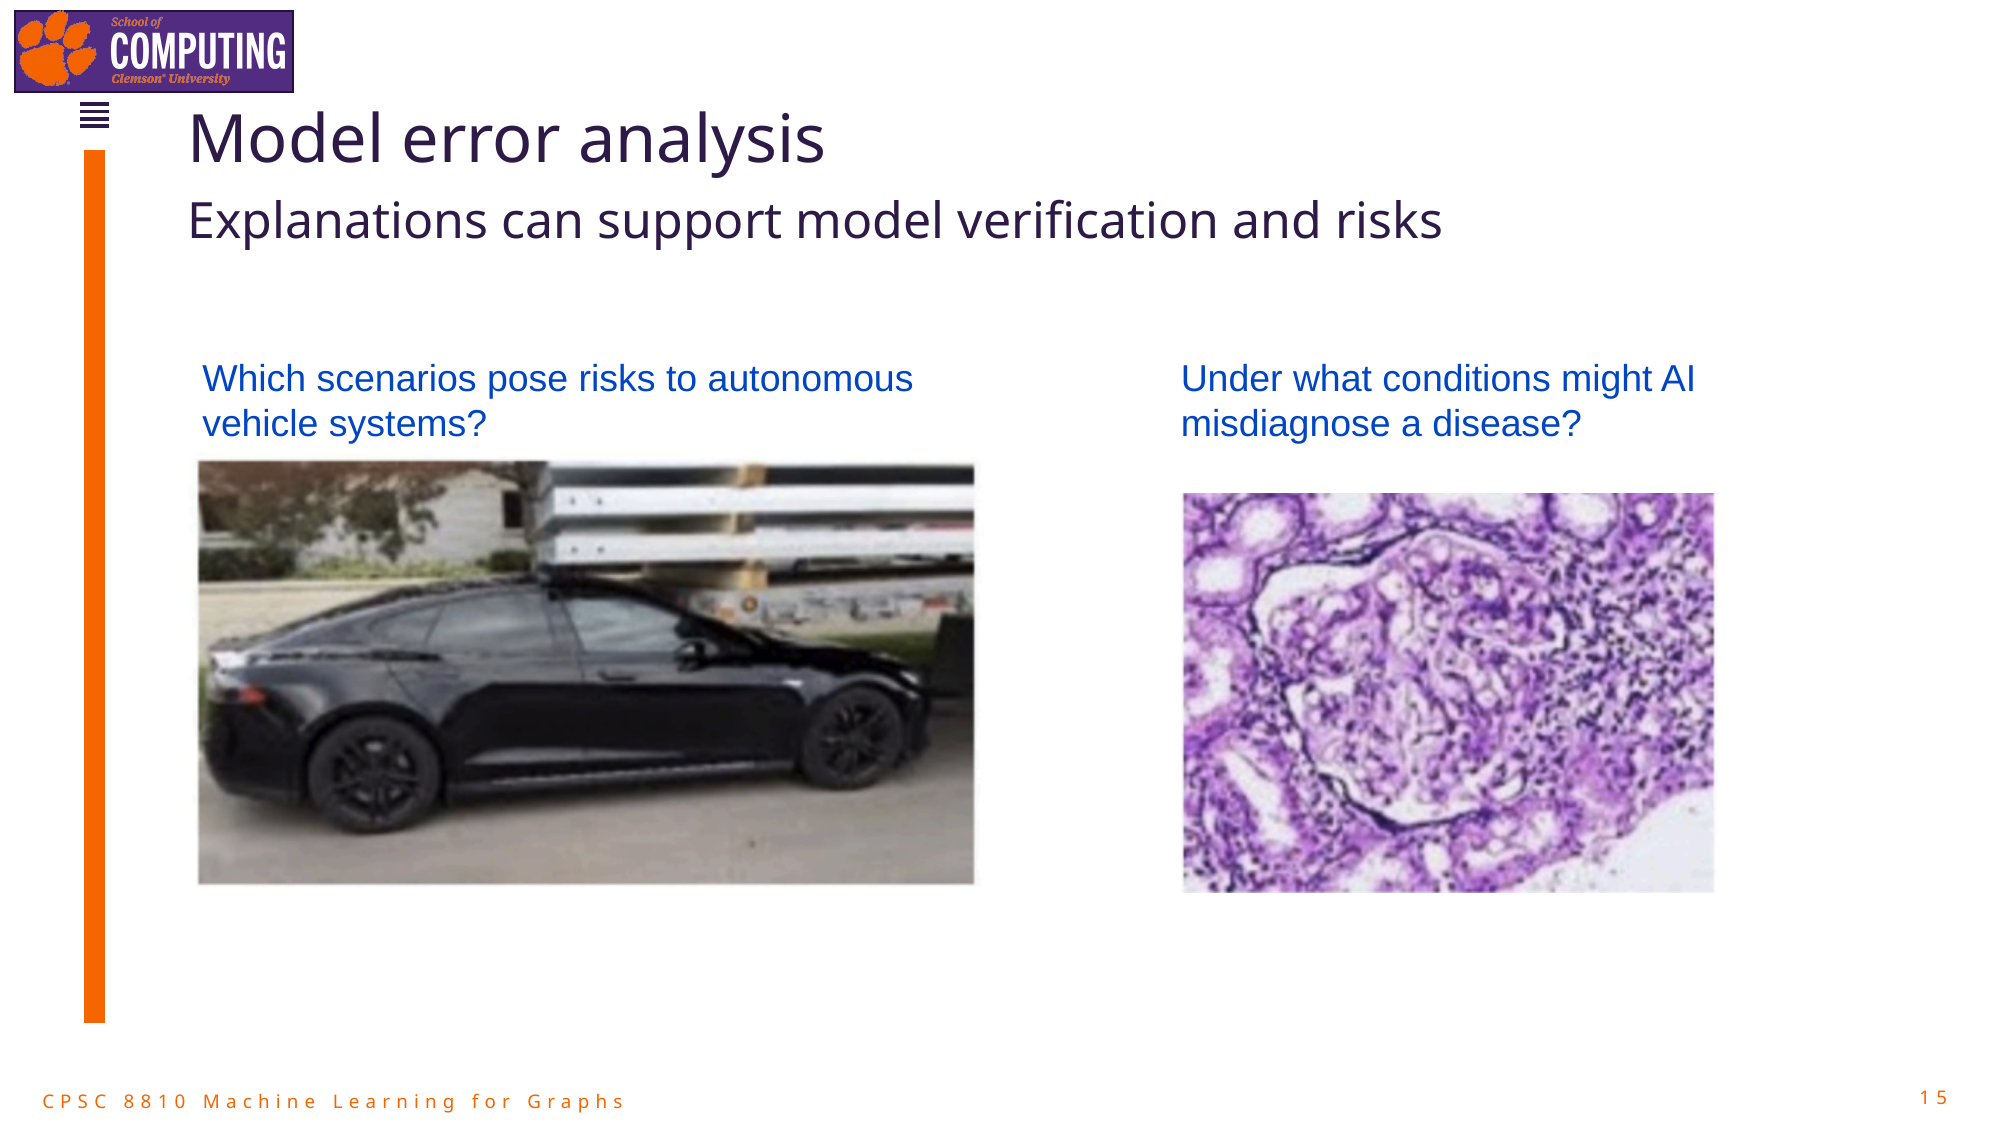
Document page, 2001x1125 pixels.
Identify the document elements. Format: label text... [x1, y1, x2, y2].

picture [1181, 493, 1718, 893]
picture [187, 449, 984, 893]
list Explanations can support model verification and risks [187, 195, 1699, 250]
text_box [187, 48, 218, 109]
text_box Which scenarios pose risks to autonomous vehicle systems? [187, 346, 949, 449]
title Model error analysis [187, 104, 1913, 178]
text_box Under what conditions might AI misdiagnose a disease? [1165, 346, 1813, 452]
picture [18, 10, 285, 86]
